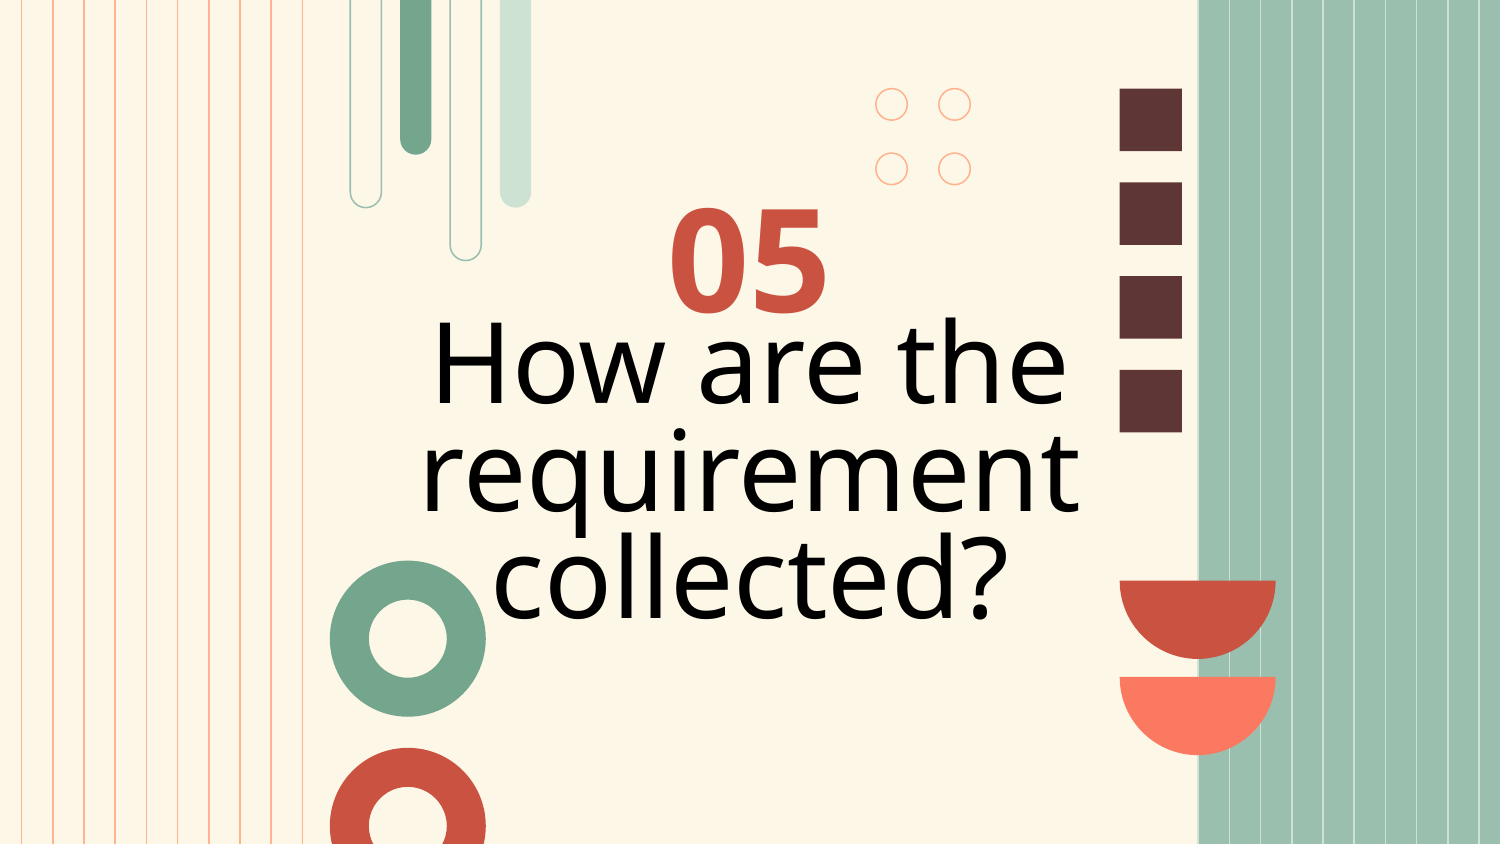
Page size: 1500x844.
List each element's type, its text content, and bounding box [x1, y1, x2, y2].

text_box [329, 560, 486, 844]
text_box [350, 0, 532, 261]
title 05 [643, 184, 857, 325]
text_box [1119, 88, 1183, 433]
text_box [875, 88, 971, 185]
title How are the requirement collected? [244, 433, 1256, 659]
